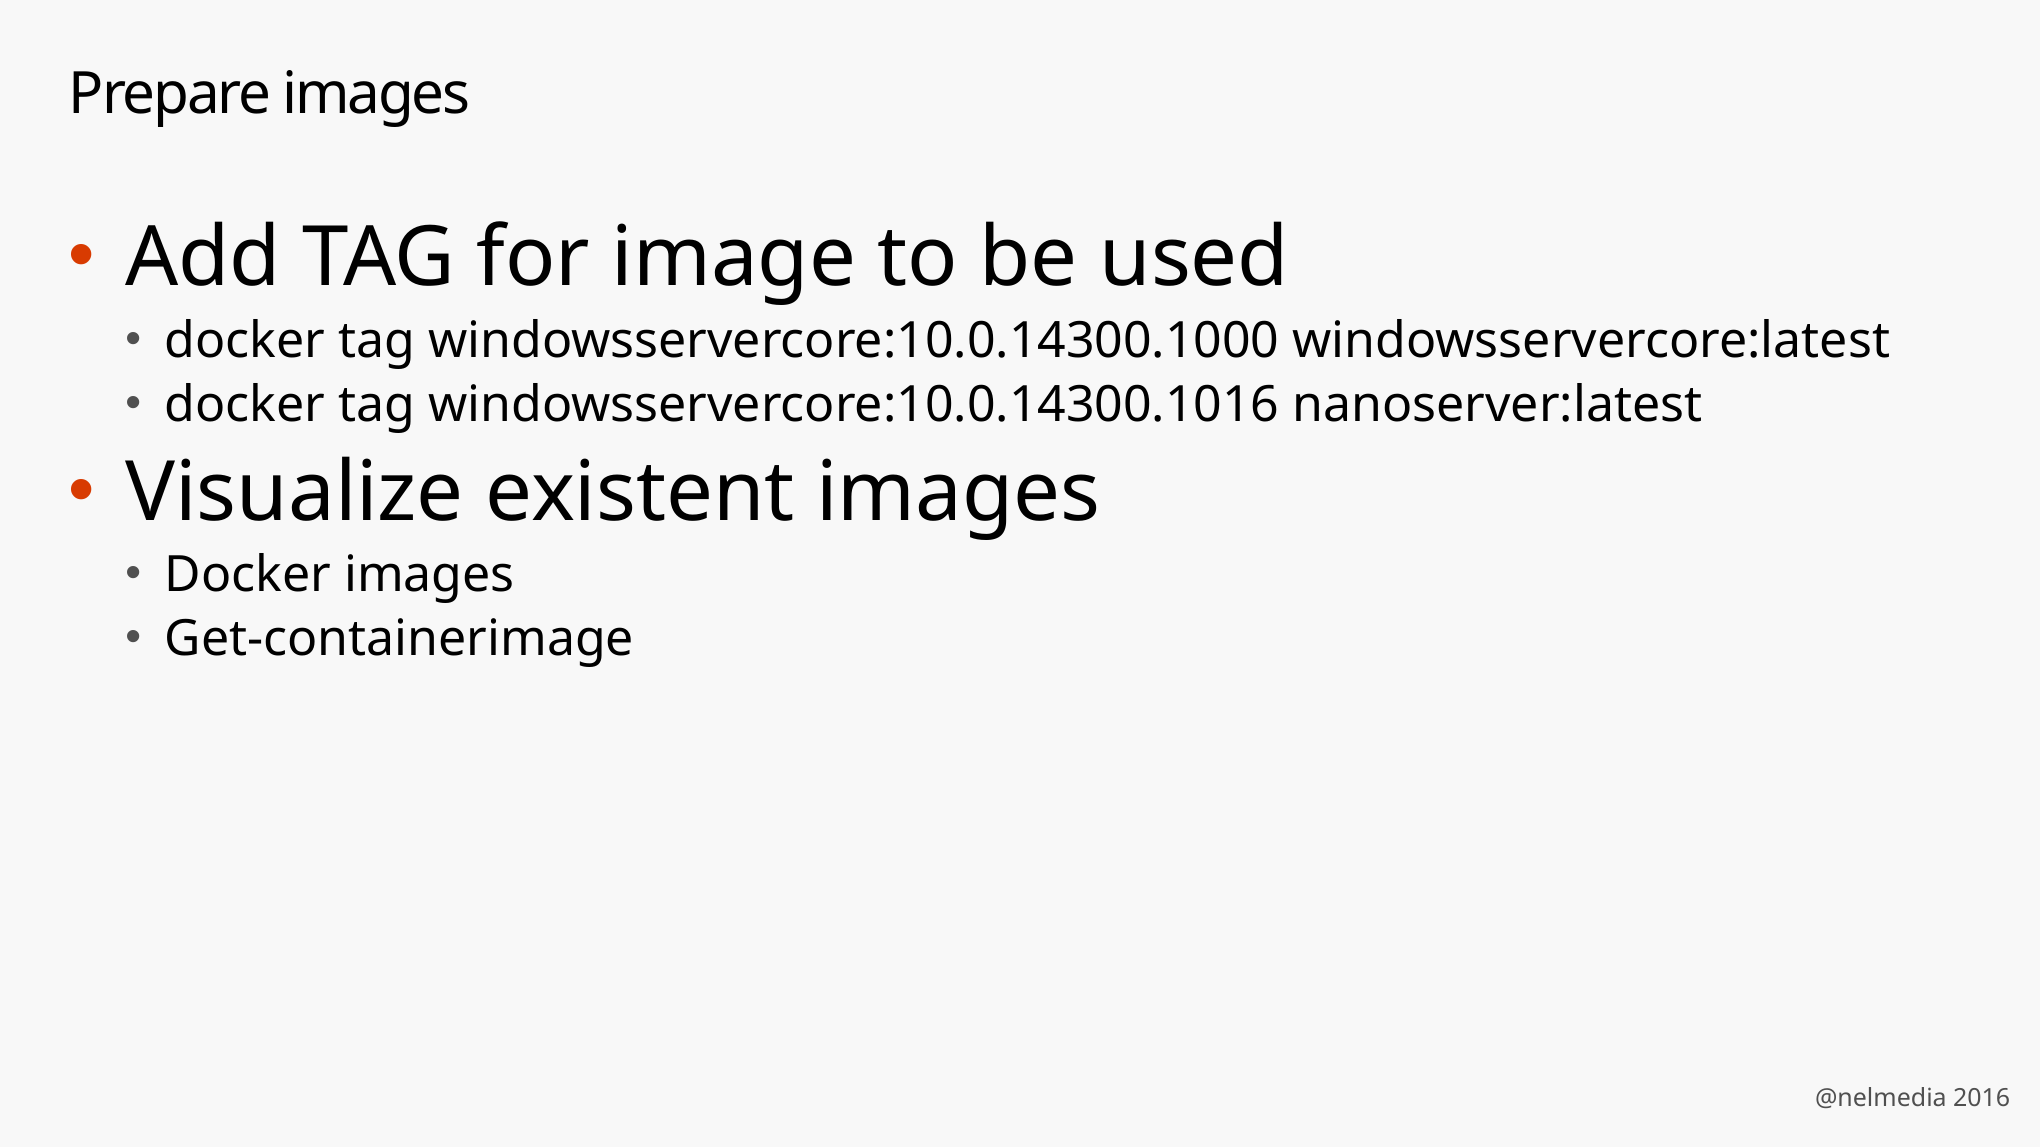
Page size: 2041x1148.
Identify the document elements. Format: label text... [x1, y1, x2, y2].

list Add TAG for image to be used docker tag windowsservercore:10.0.14300.1000 windowsservercore:latest docker tag windowsservercore:10.0.14300.1016 nanoserver:latest Visualize existent images Docker images Get-containerimage [45, 199, 1996, 698]
title Prepare images [45, 48, 1996, 199]
